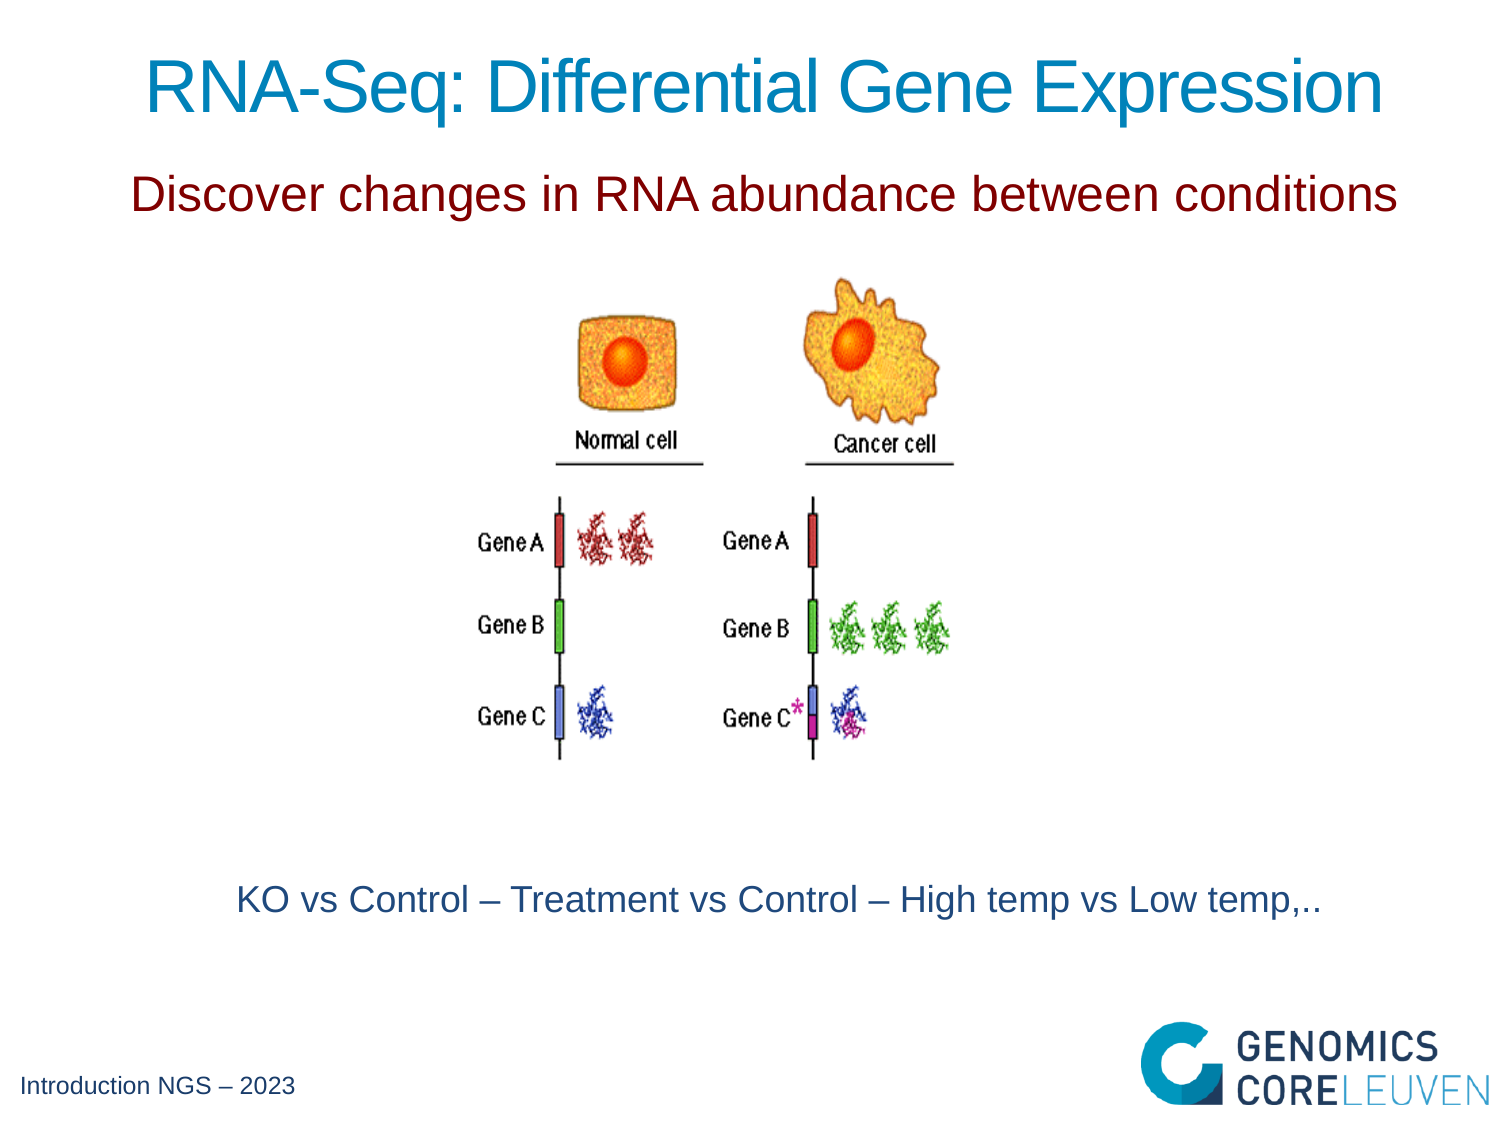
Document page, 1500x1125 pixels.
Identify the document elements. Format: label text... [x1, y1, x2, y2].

text_box Discover changes in RNA abundance between conditions [115, 153, 1414, 225]
picture [471, 270, 966, 773]
text_box RNA-Seq: Differential Gene Expression [119, 0, 1410, 165]
picture [1133, 1018, 1496, 1111]
text_box KO vs Control – Treatment vs Control – High temp vs Low temp,.. [221, 867, 1339, 928]
